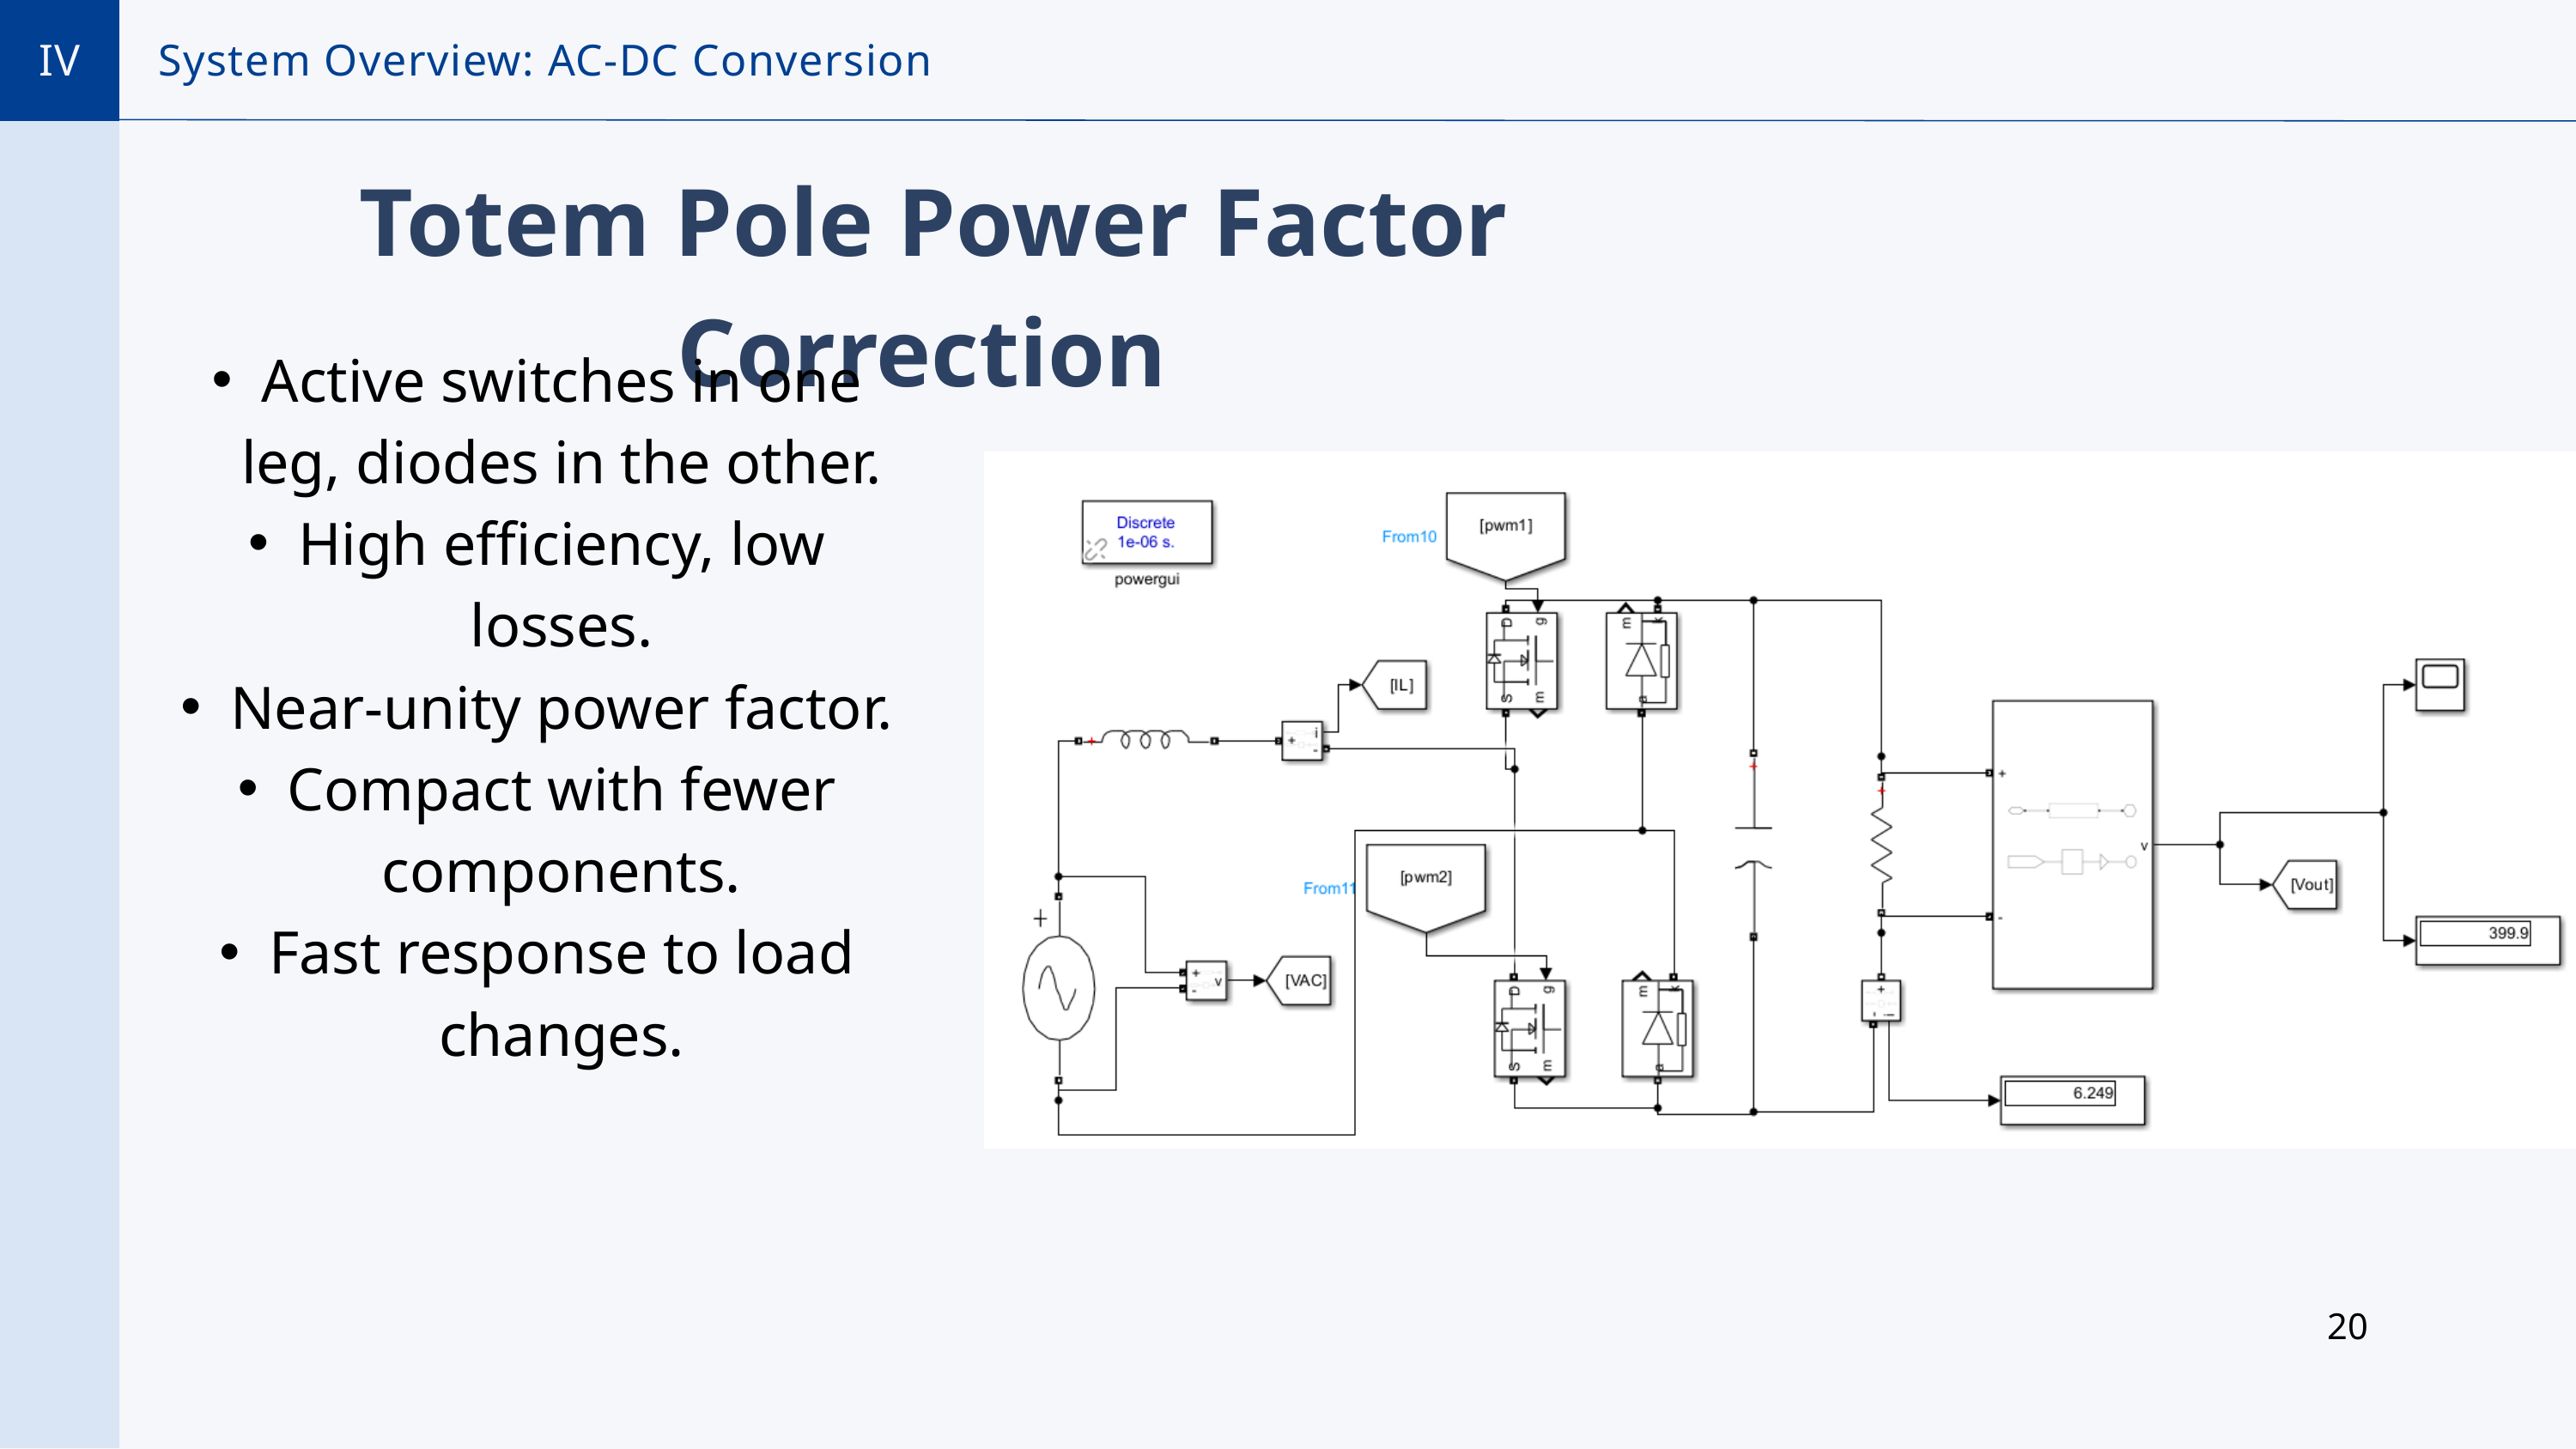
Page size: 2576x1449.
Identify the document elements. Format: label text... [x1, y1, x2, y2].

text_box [0, 120, 120, 1449]
text_box [984, 452, 2576, 1149]
text_box Active switches in one leg, diodes in the other. High efficiency, low losses. Near-unity power factor. Compact with fewer components. Fast response to load changes. [125, 331, 905, 1150]
text_box Totem Pole Power Factor Correction [144, 145, 1724, 406]
text_box System Overview: AC-DC Conversion [158, 33, 1650, 85]
text_box 20 [2327, 1296, 2369, 1348]
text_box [0, 0, 120, 120]
